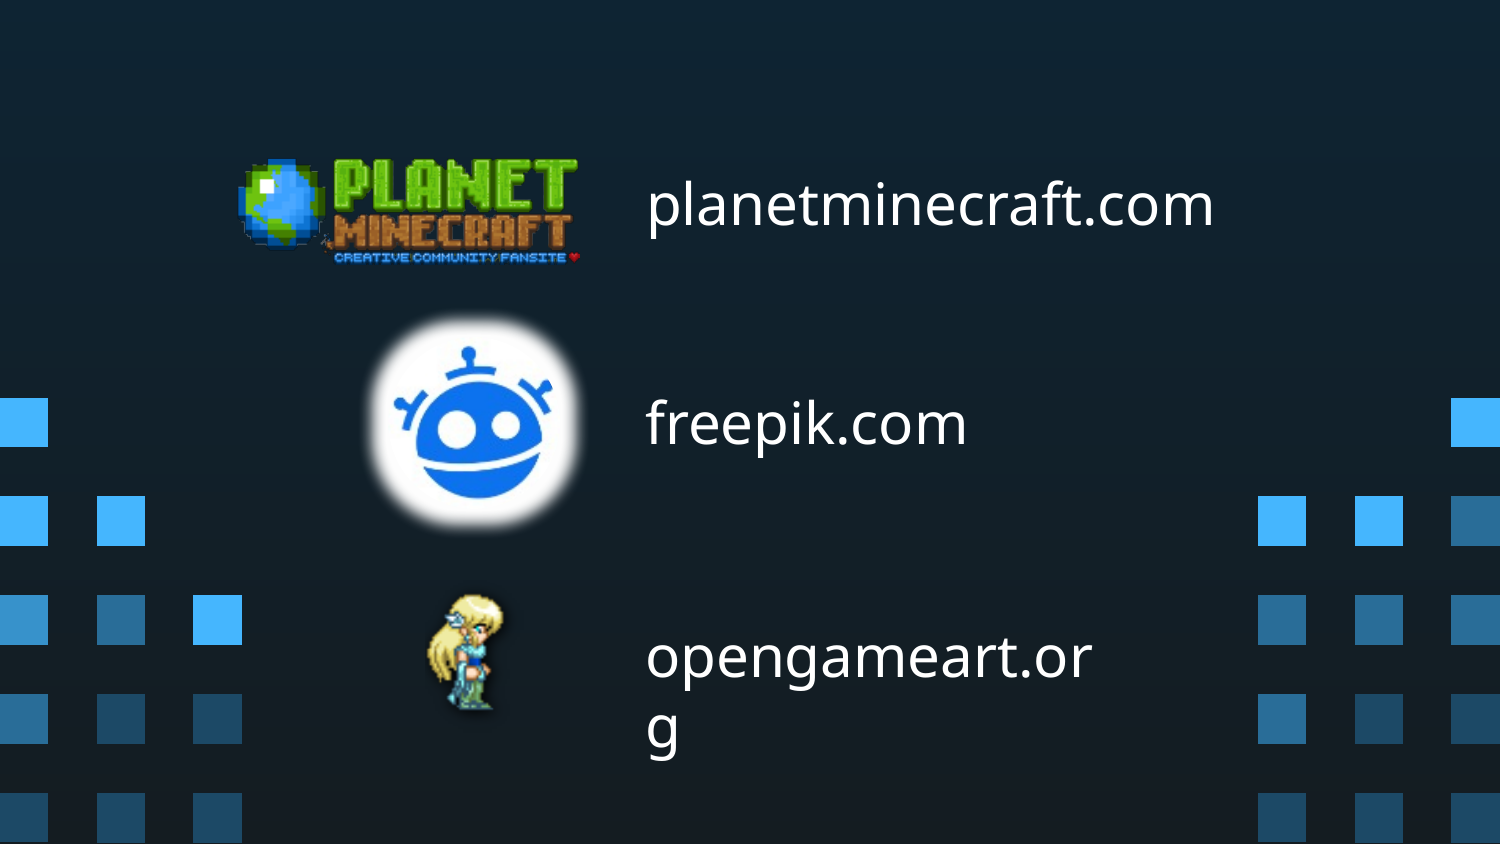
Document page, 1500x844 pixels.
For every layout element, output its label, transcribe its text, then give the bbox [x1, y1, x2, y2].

subtitle freepik.com [630, 370, 1140, 477]
picture [387, 336, 561, 510]
picture [424, 580, 524, 733]
text_box planetminecraft.com [610, 151, 1236, 258]
text_box opengameart.org [630, 603, 1140, 710]
picture [231, 151, 580, 265]
